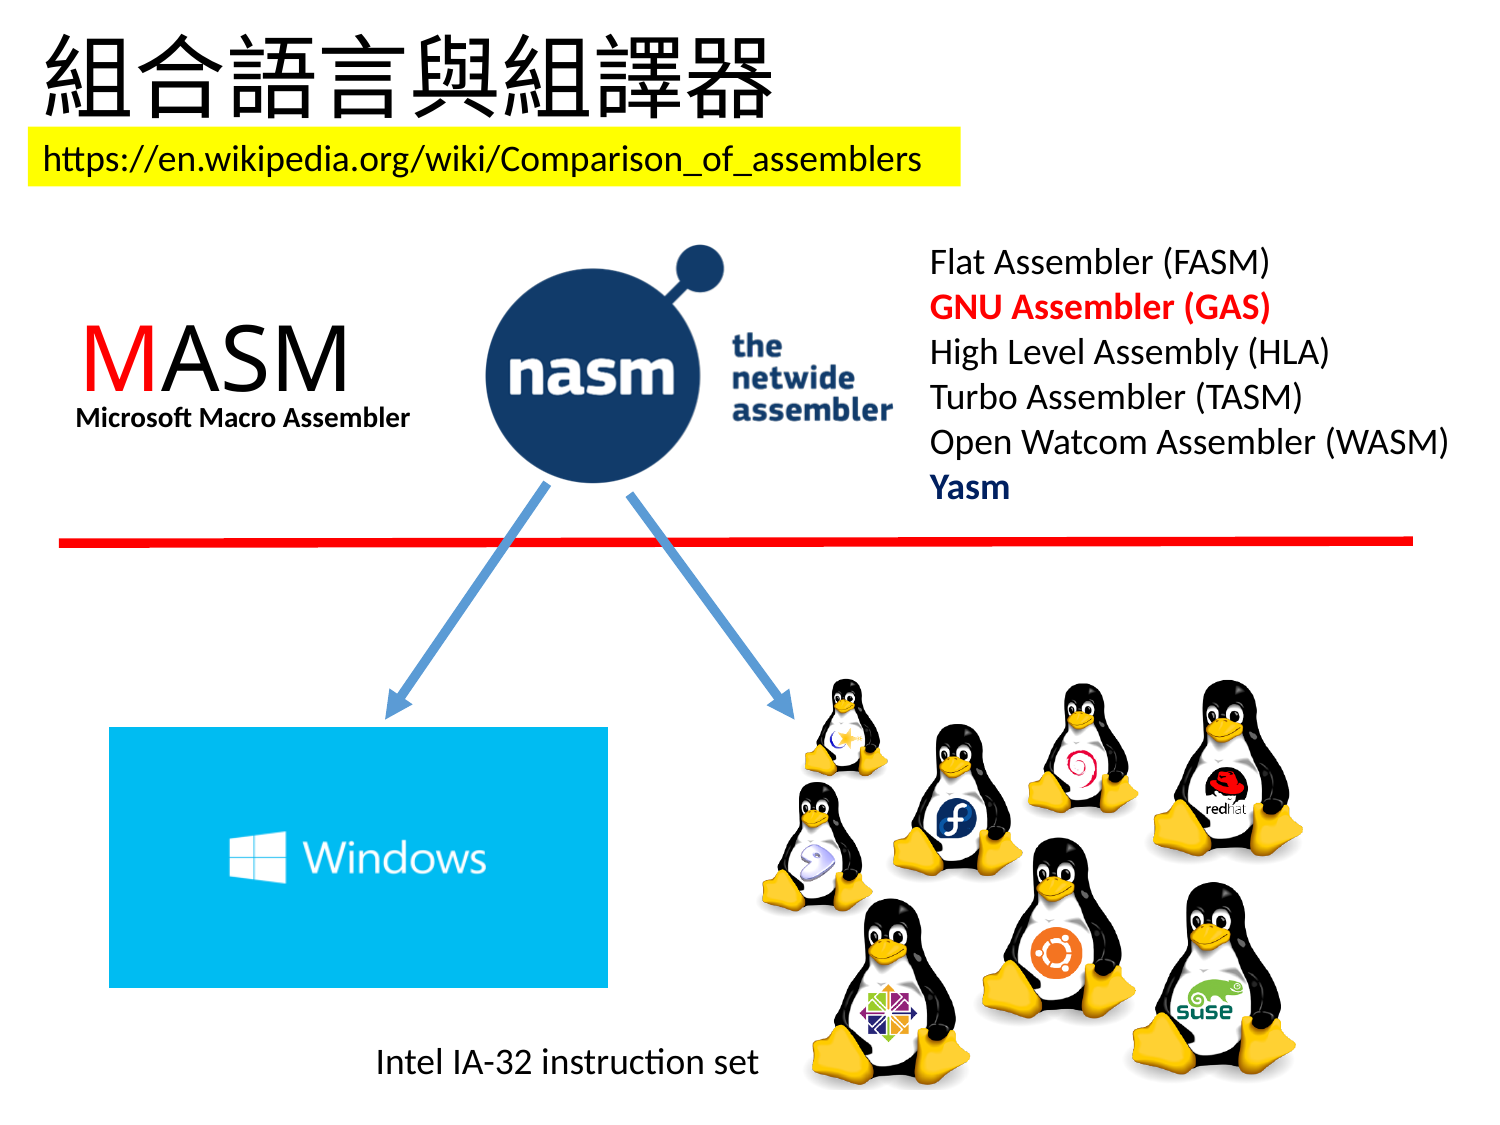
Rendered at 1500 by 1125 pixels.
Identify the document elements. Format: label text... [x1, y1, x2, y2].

text_box Flat Assembler (FASM) GNU Assembler (GAS) High Level Assembly (HLA) Turbo Assembler (TASM) Open Watcom Assembler (WASM) Yasm [914, 229, 1491, 515]
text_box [385, 483, 548, 720]
text_box Intel IA-32 instruction set [360, 1029, 752, 1089]
picture [484, 243, 894, 484]
text_box https://en.wikipedia.org/wiki/Comparison_of_assemblers [27, 126, 961, 187]
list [109, 727, 608, 988]
title 組合語言與組譯器 [27, 10, 841, 126]
text_box Microsoft Macro Assembler [60, 391, 433, 442]
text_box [629, 494, 795, 720]
text_box MASM [63, 292, 393, 417]
picture [752, 673, 1309, 1090]
